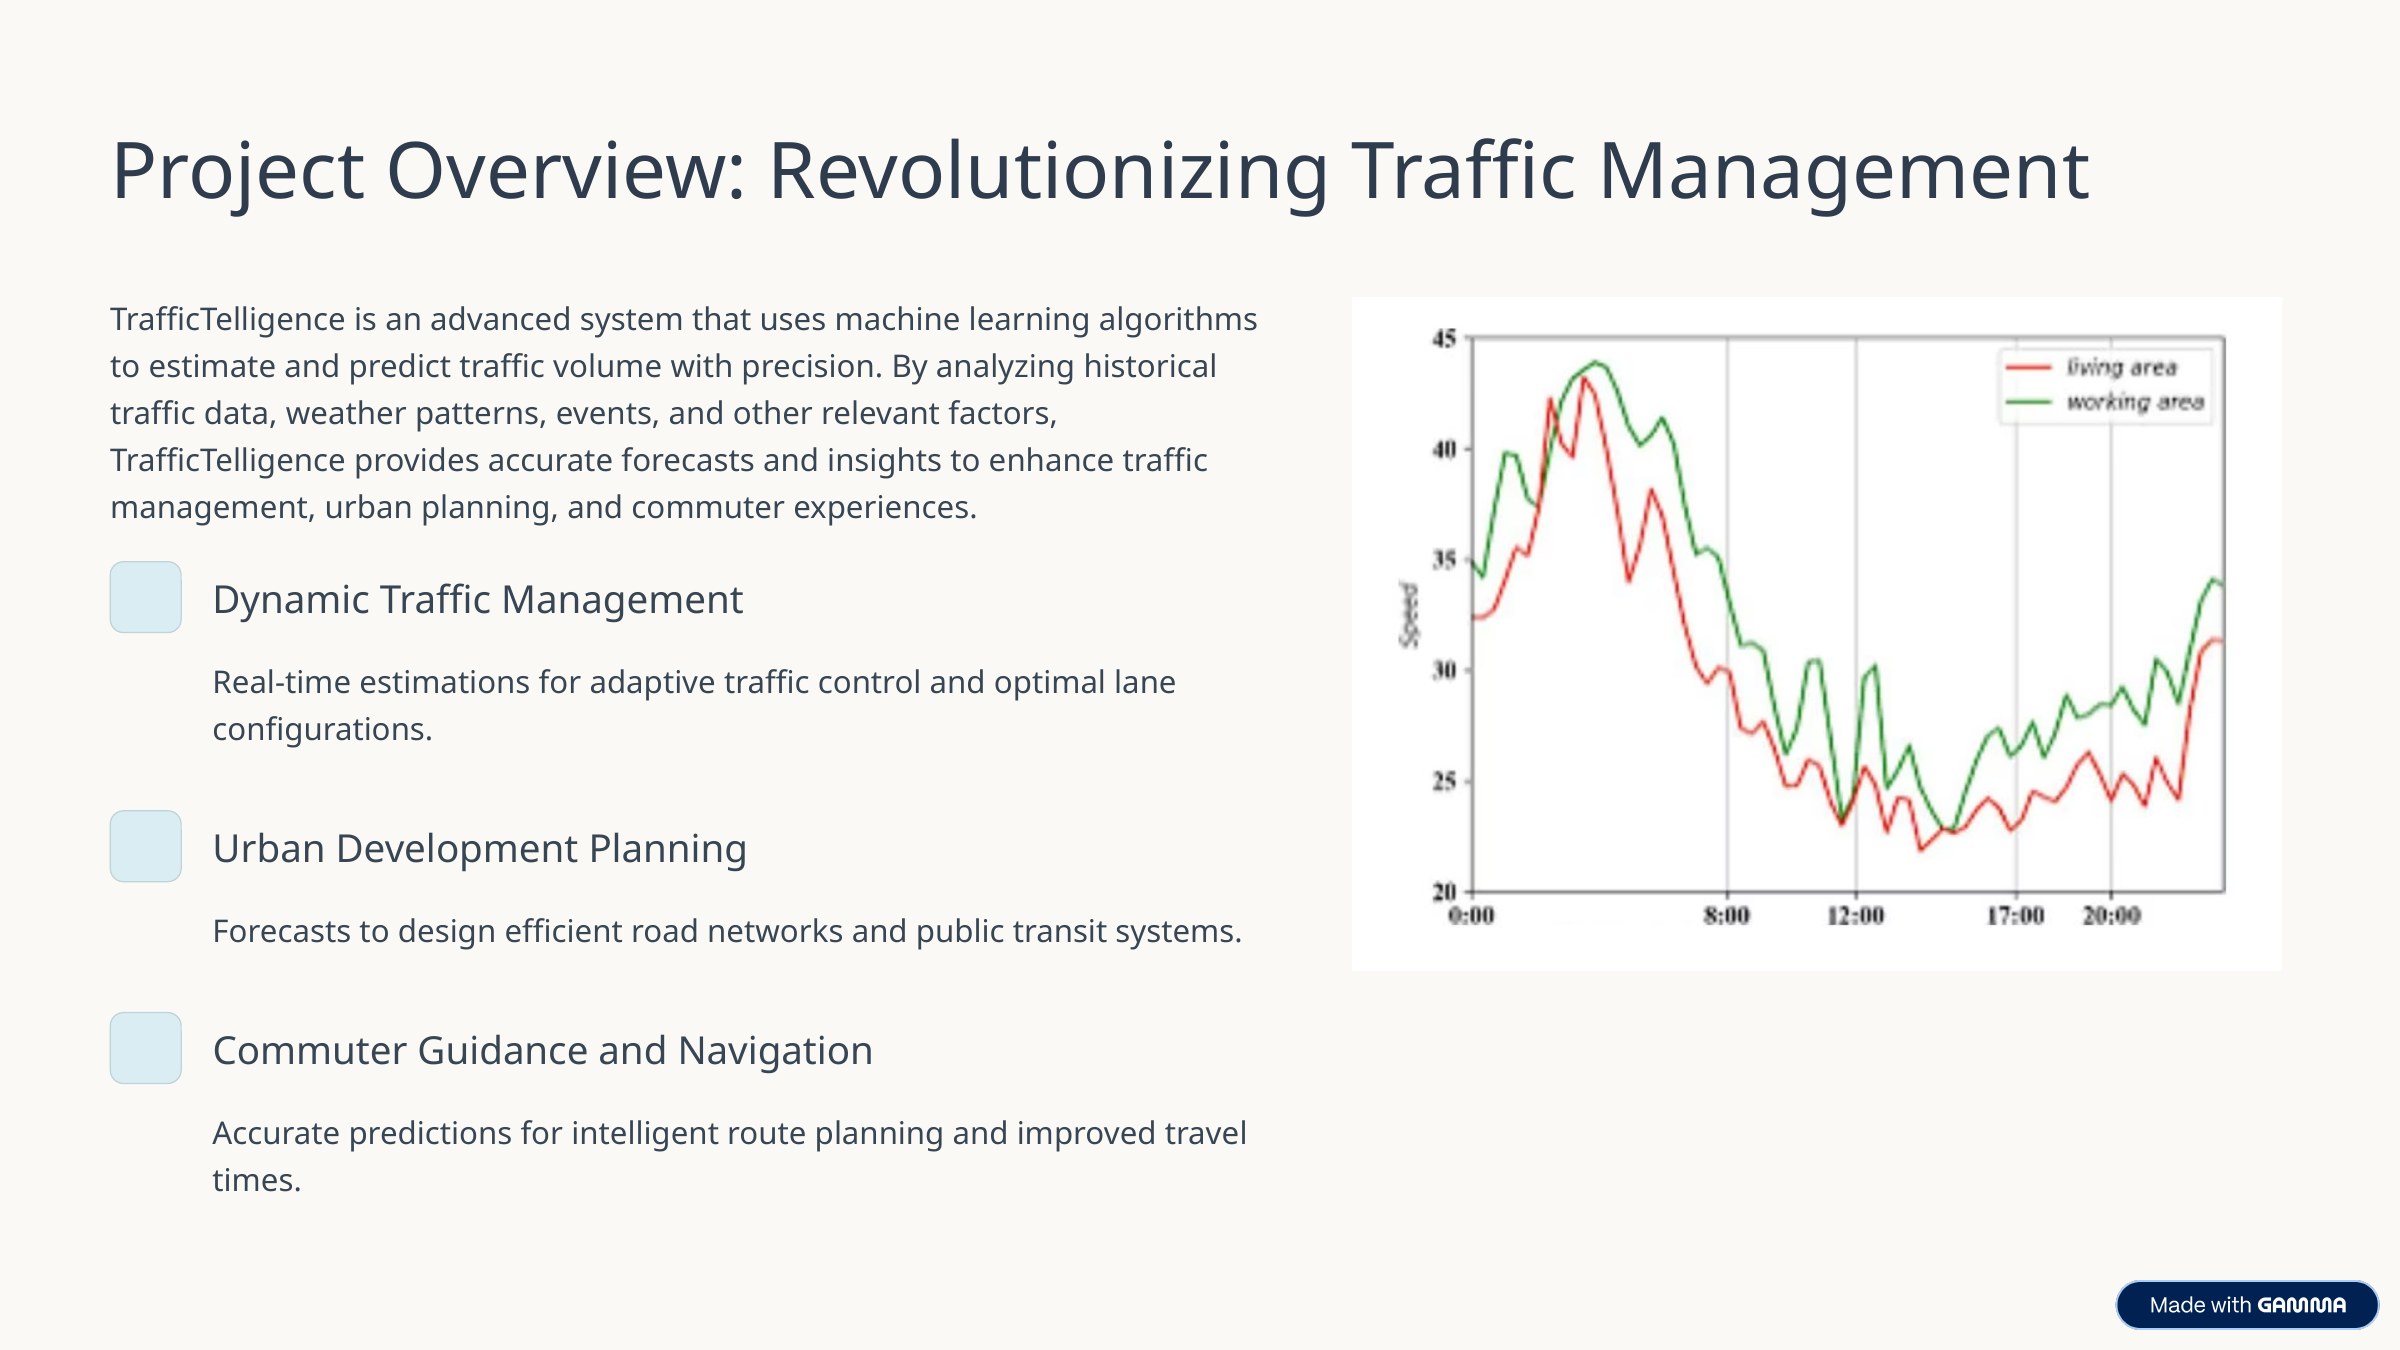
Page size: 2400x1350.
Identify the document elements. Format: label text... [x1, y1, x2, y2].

text_box Commuter Guidance and Navigation [212, 1023, 868, 1073]
picture [1352, 297, 2282, 971]
text_box TrafficTelligence is an advanced system that uses machine learning algorithms to estimate and predict traffic volume with precision. By analyzing historical traffic data, weather patterns, events, and other relevant factors, TrafficTelligence provides accurate forecasts and insights to enhance traffic management, urban planning, and commuter experiences. [110, 289, 1275, 527]
text_box [110, 1012, 182, 1084]
text_box Dynamic Traffic Management [212, 572, 746, 622]
text_box Real-time estimations for adaptive traffic control and optimal lane configurations. [212, 653, 1275, 748]
text_box Urban Development Planning [212, 821, 735, 871]
picture [2106, 1271, 2389, 1339]
text_box [110, 561, 182, 633]
text_box Forecasts to design efficient road networks and public transit systems. [212, 902, 1275, 950]
text_box [110, 810, 182, 882]
text_box Project Overview: Revolutionizing Traffic Management [110, 115, 2045, 215]
text_box Accurate predictions for intelligent route planning and improved travel times. [212, 1104, 1275, 1199]
